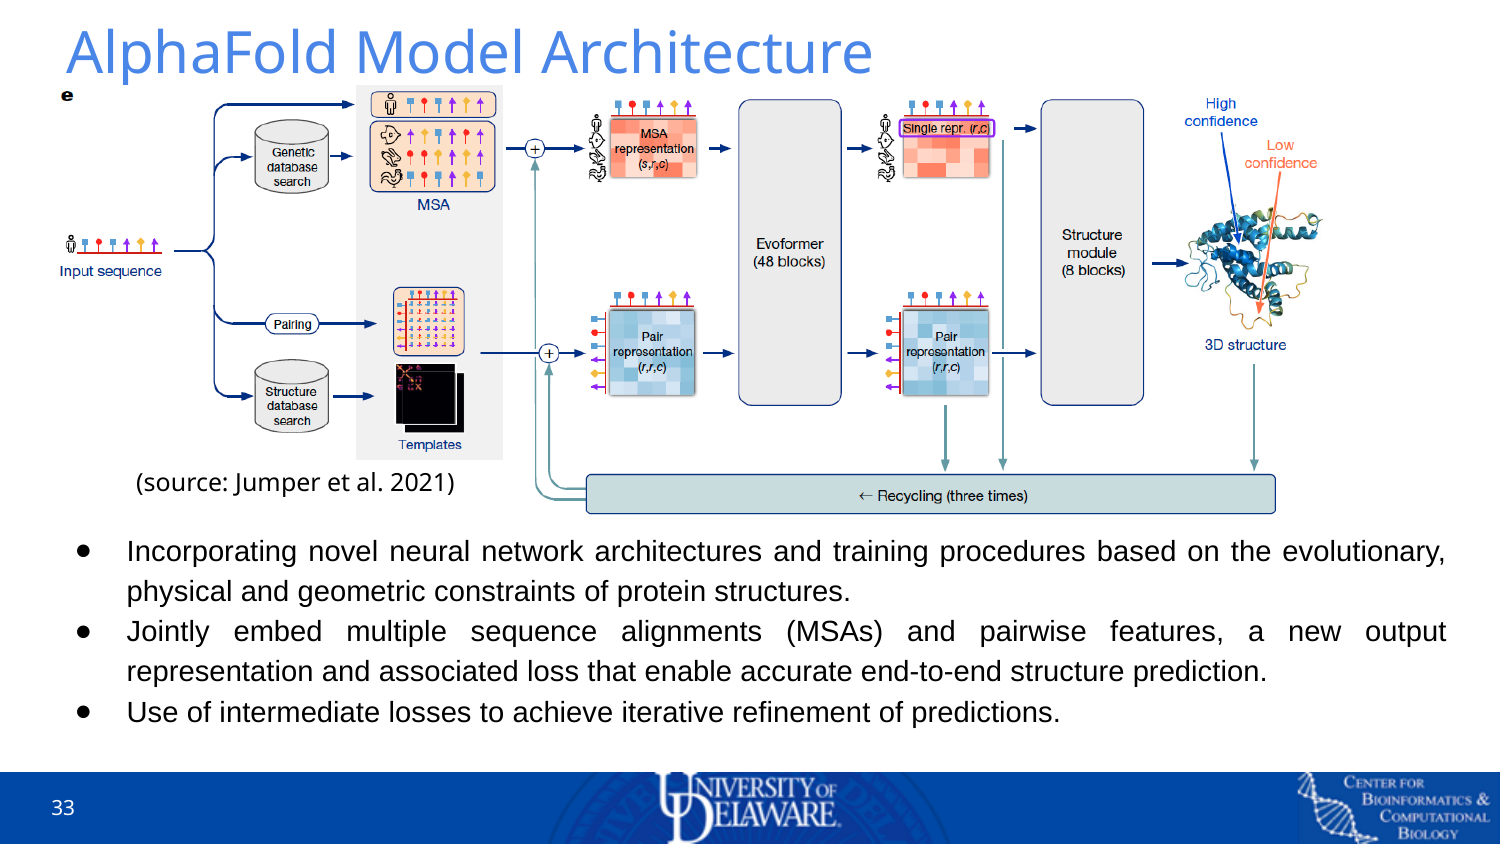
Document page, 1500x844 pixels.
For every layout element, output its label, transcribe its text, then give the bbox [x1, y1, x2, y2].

picture [0, 772, 1500, 844]
text_box Incorporating novel neural network architectures and training procedures based on the evolutionary, physical and geometric constraints of protein structures. Jointly embed multiple sequence alignments (MSAs) and pairwise features, a new output representation and associated loss that enable accurate end-to-end structure prediction. Use of intermediate losses to achieve iterative refinement of predictions. [36, 512, 1464, 743]
title AlphaFold Model Architecture [51, 0, 1449, 100]
picture [43, 85, 1332, 527]
